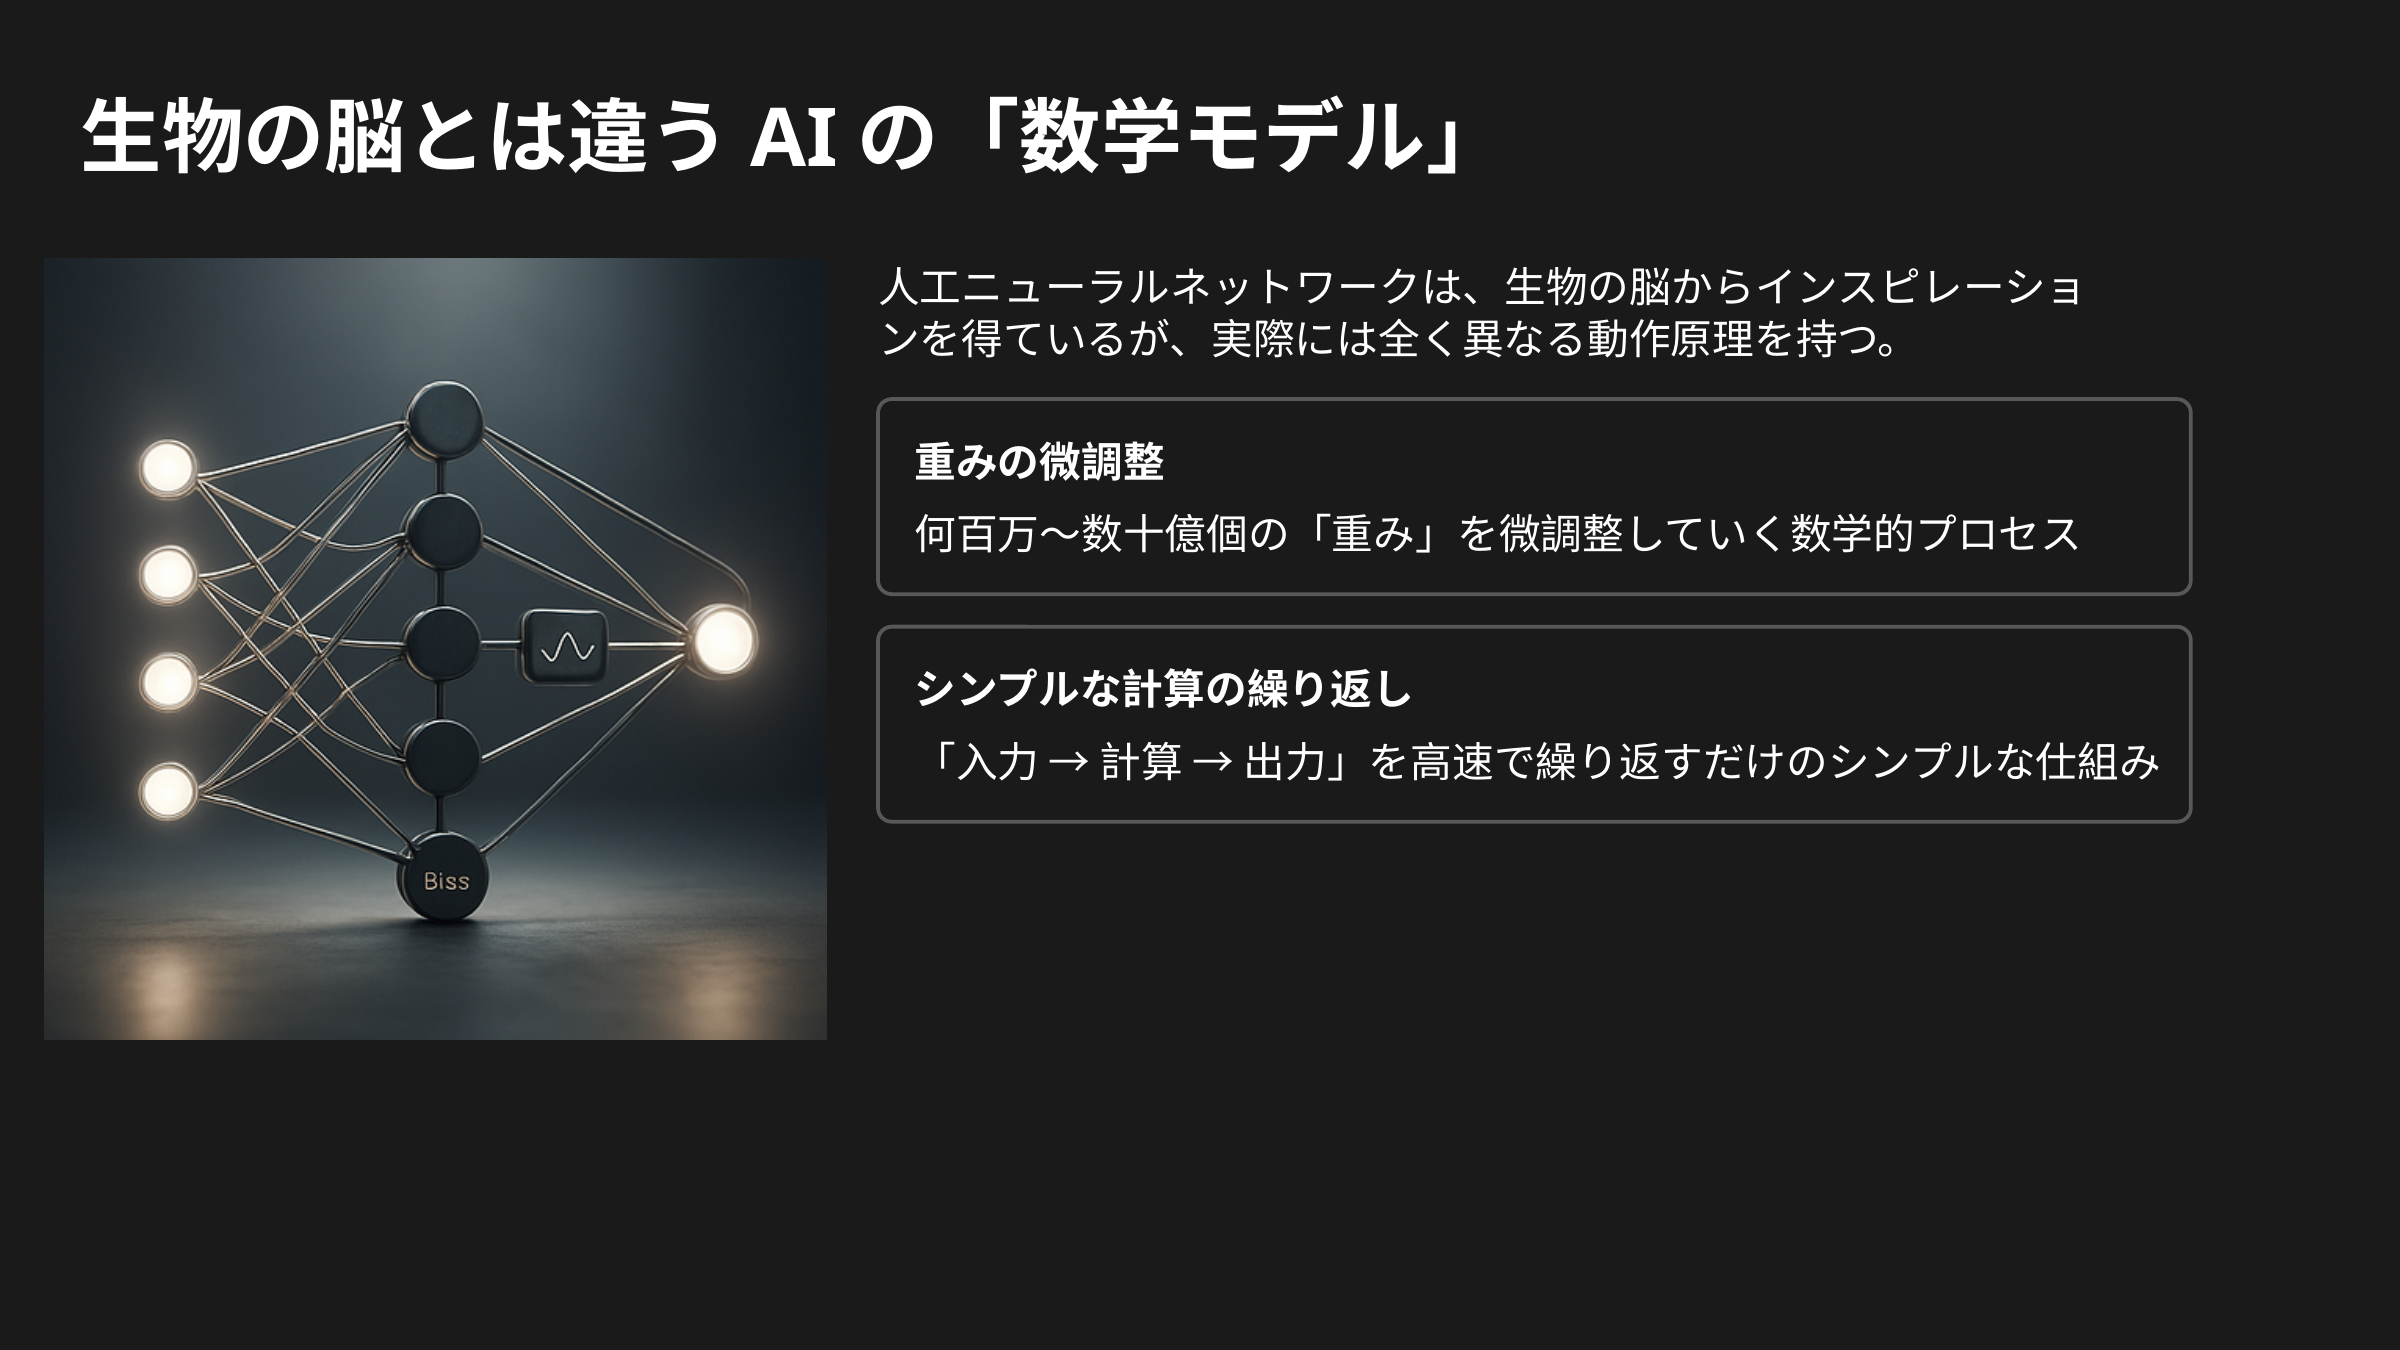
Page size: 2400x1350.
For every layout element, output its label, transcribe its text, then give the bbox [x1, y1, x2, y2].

text_box 生物の脳とは違うAIの「数学モデル」 [80, 81, 1302, 184]
text_box 「入力 → 計算 → 出力」を高速で繰り返すだけのシンプルな仕組み [914, 733, 2082, 786]
text_box 何百万〜数十億個の「重み」を微調整していく数学的プロセス [914, 505, 2082, 558]
picture [44, 258, 827, 1040]
text_box [878, 399, 2191, 595]
text_box 重みの微調整 [914, 435, 1322, 487]
text_box シンプルな計算の繰り返し [914, 662, 1402, 714]
text_box [878, 626, 2191, 822]
text_box 人工ニューラルネットワークは、生物の脳からインスピレーションを得ているが、実際には全く異なる動作原理を持つ。 [878, 258, 2118, 363]
